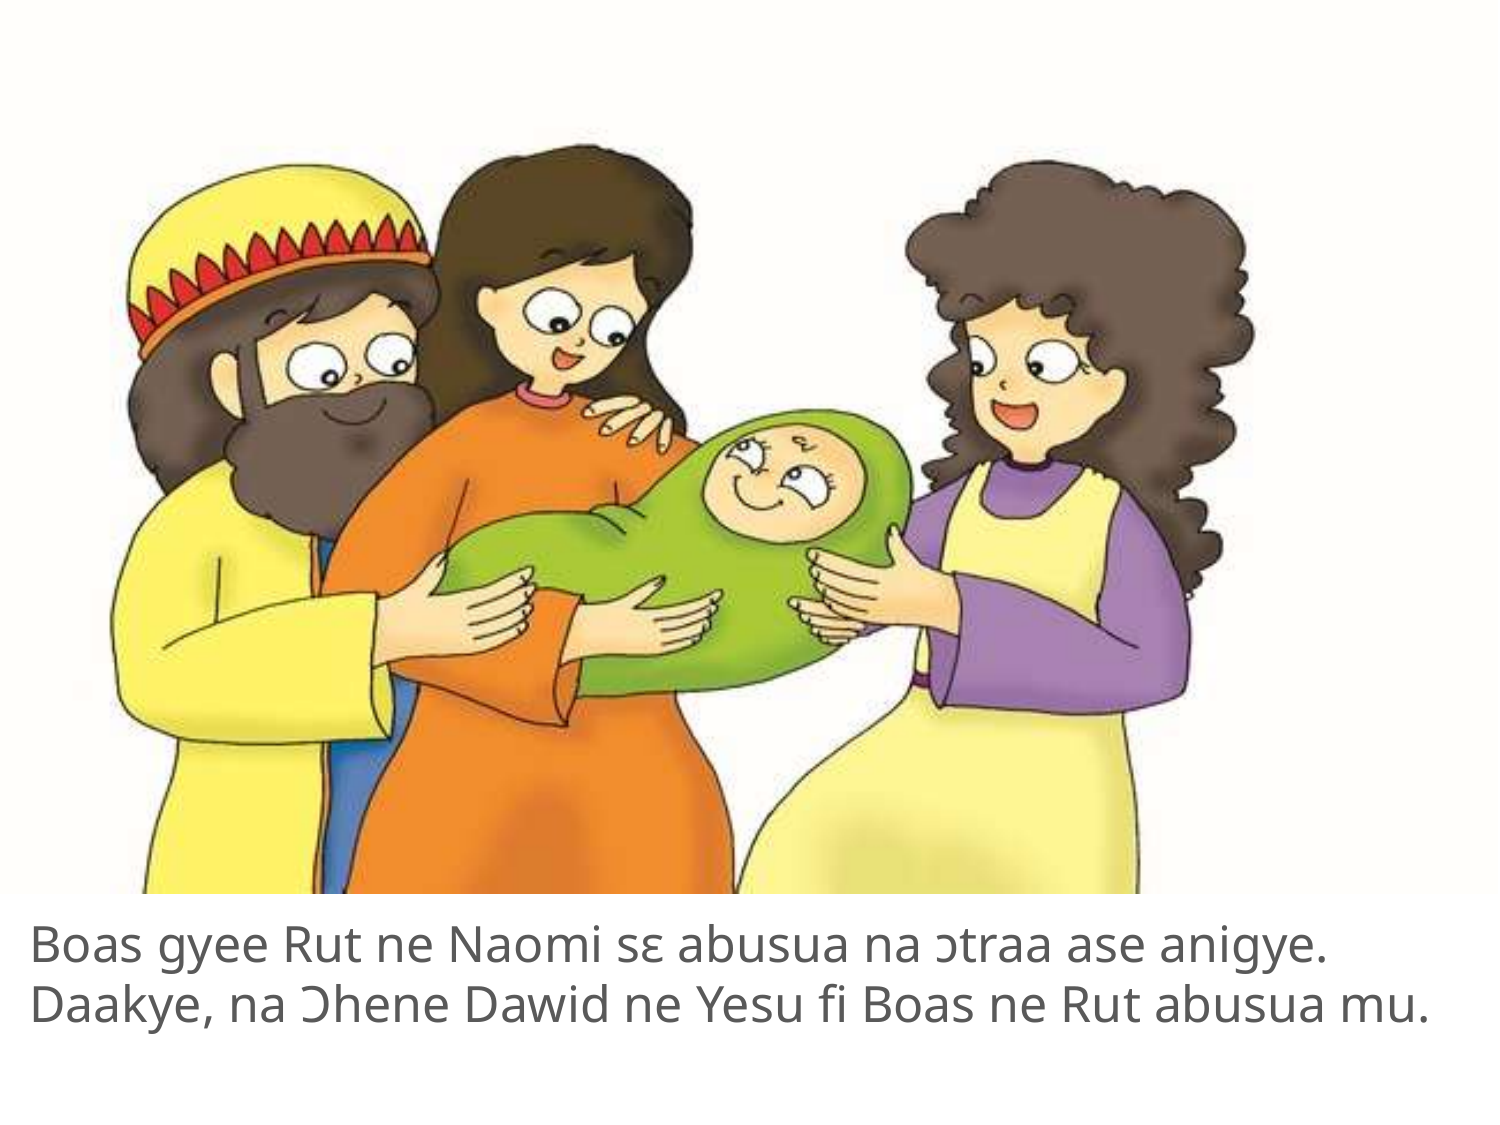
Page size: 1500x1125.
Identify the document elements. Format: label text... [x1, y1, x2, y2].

picture [0, 0, 1498, 894]
text_box Boas gyee Rut ne Naomi sɛ abusua na ɔtraa ase anigye. Daakye, na Ɔhene Dawid ne Yesu fi Boas ne Rut abusua mu. [14, 905, 1500, 1040]
